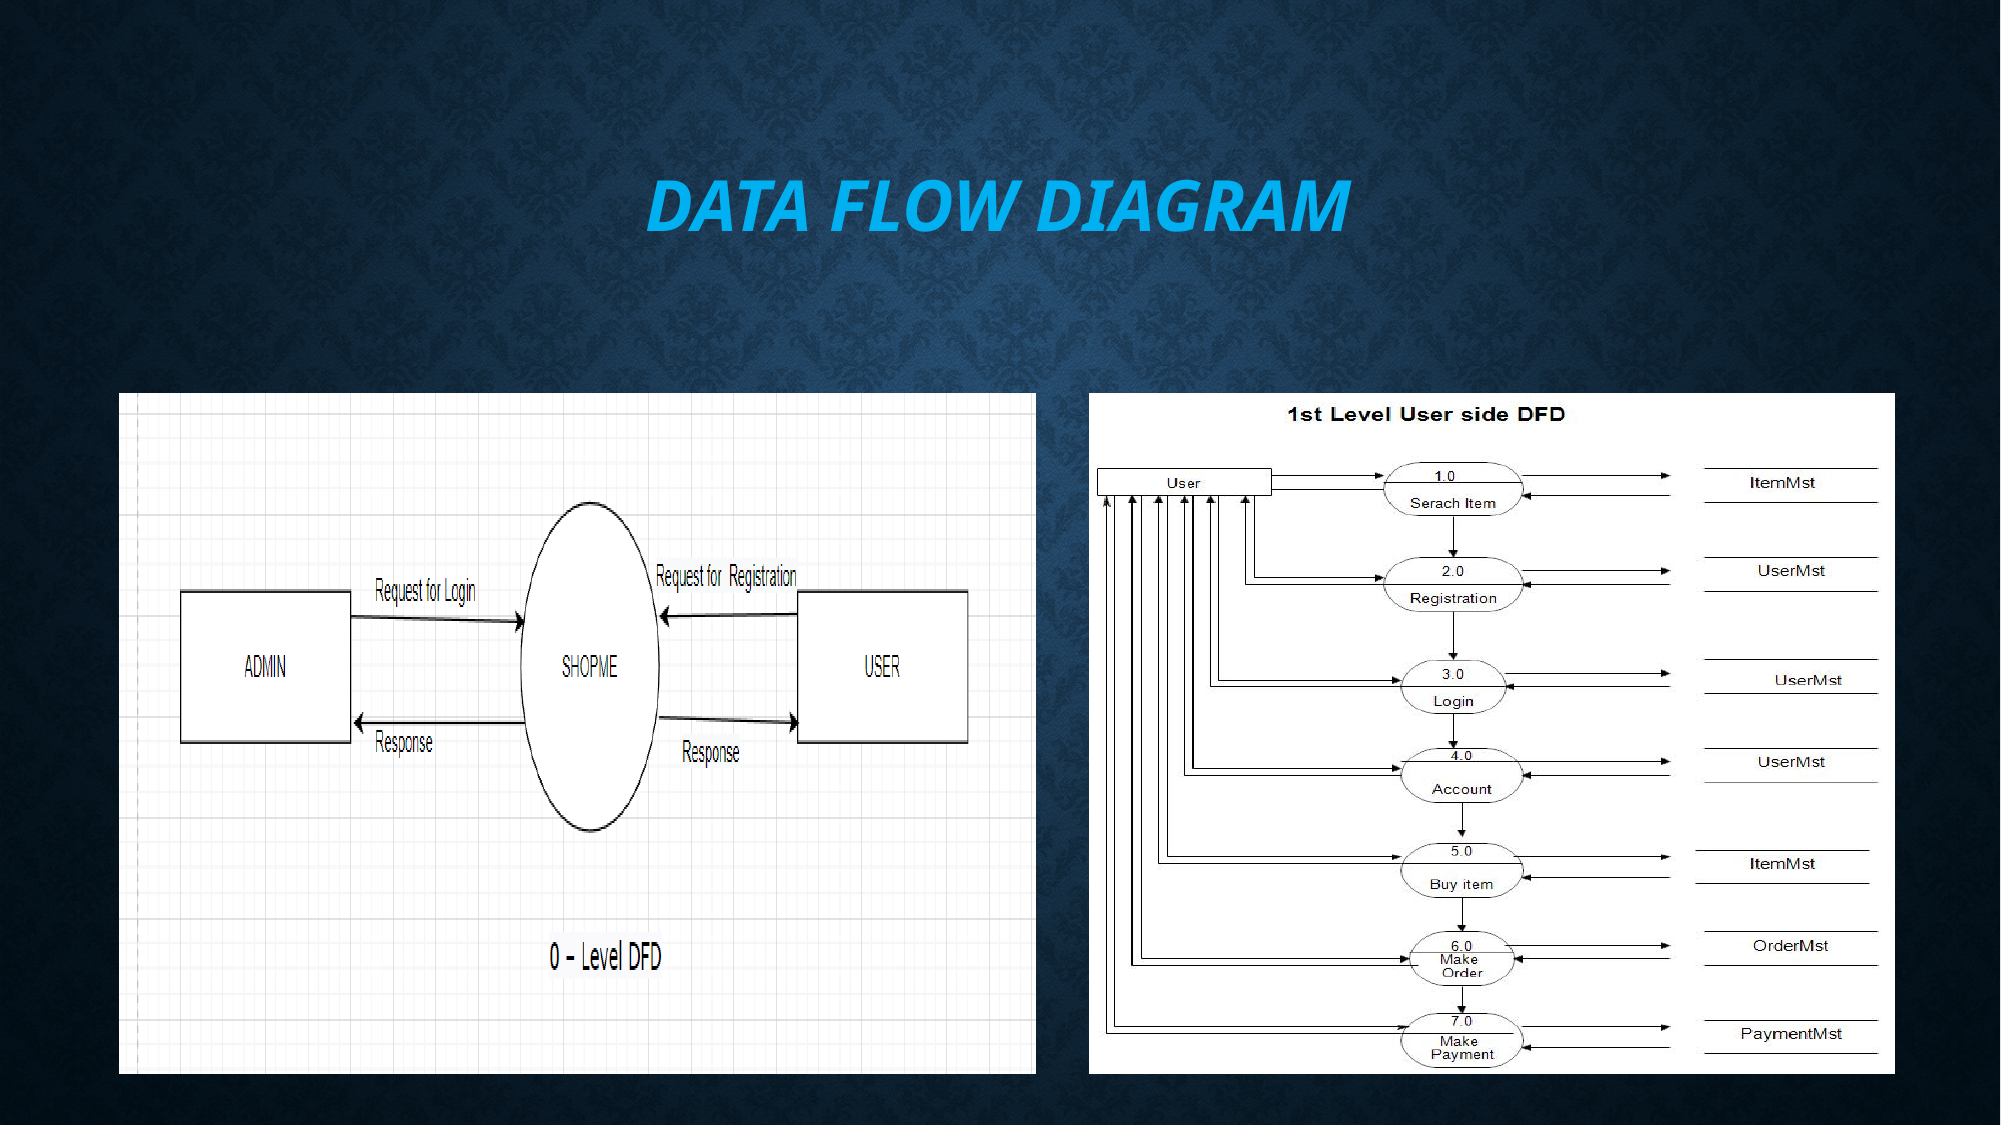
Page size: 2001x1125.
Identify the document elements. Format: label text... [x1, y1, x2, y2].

title Data Flow diagram [149, 99, 1849, 318]
picture [1089, 393, 1896, 1075]
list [118, 393, 1036, 1075]
